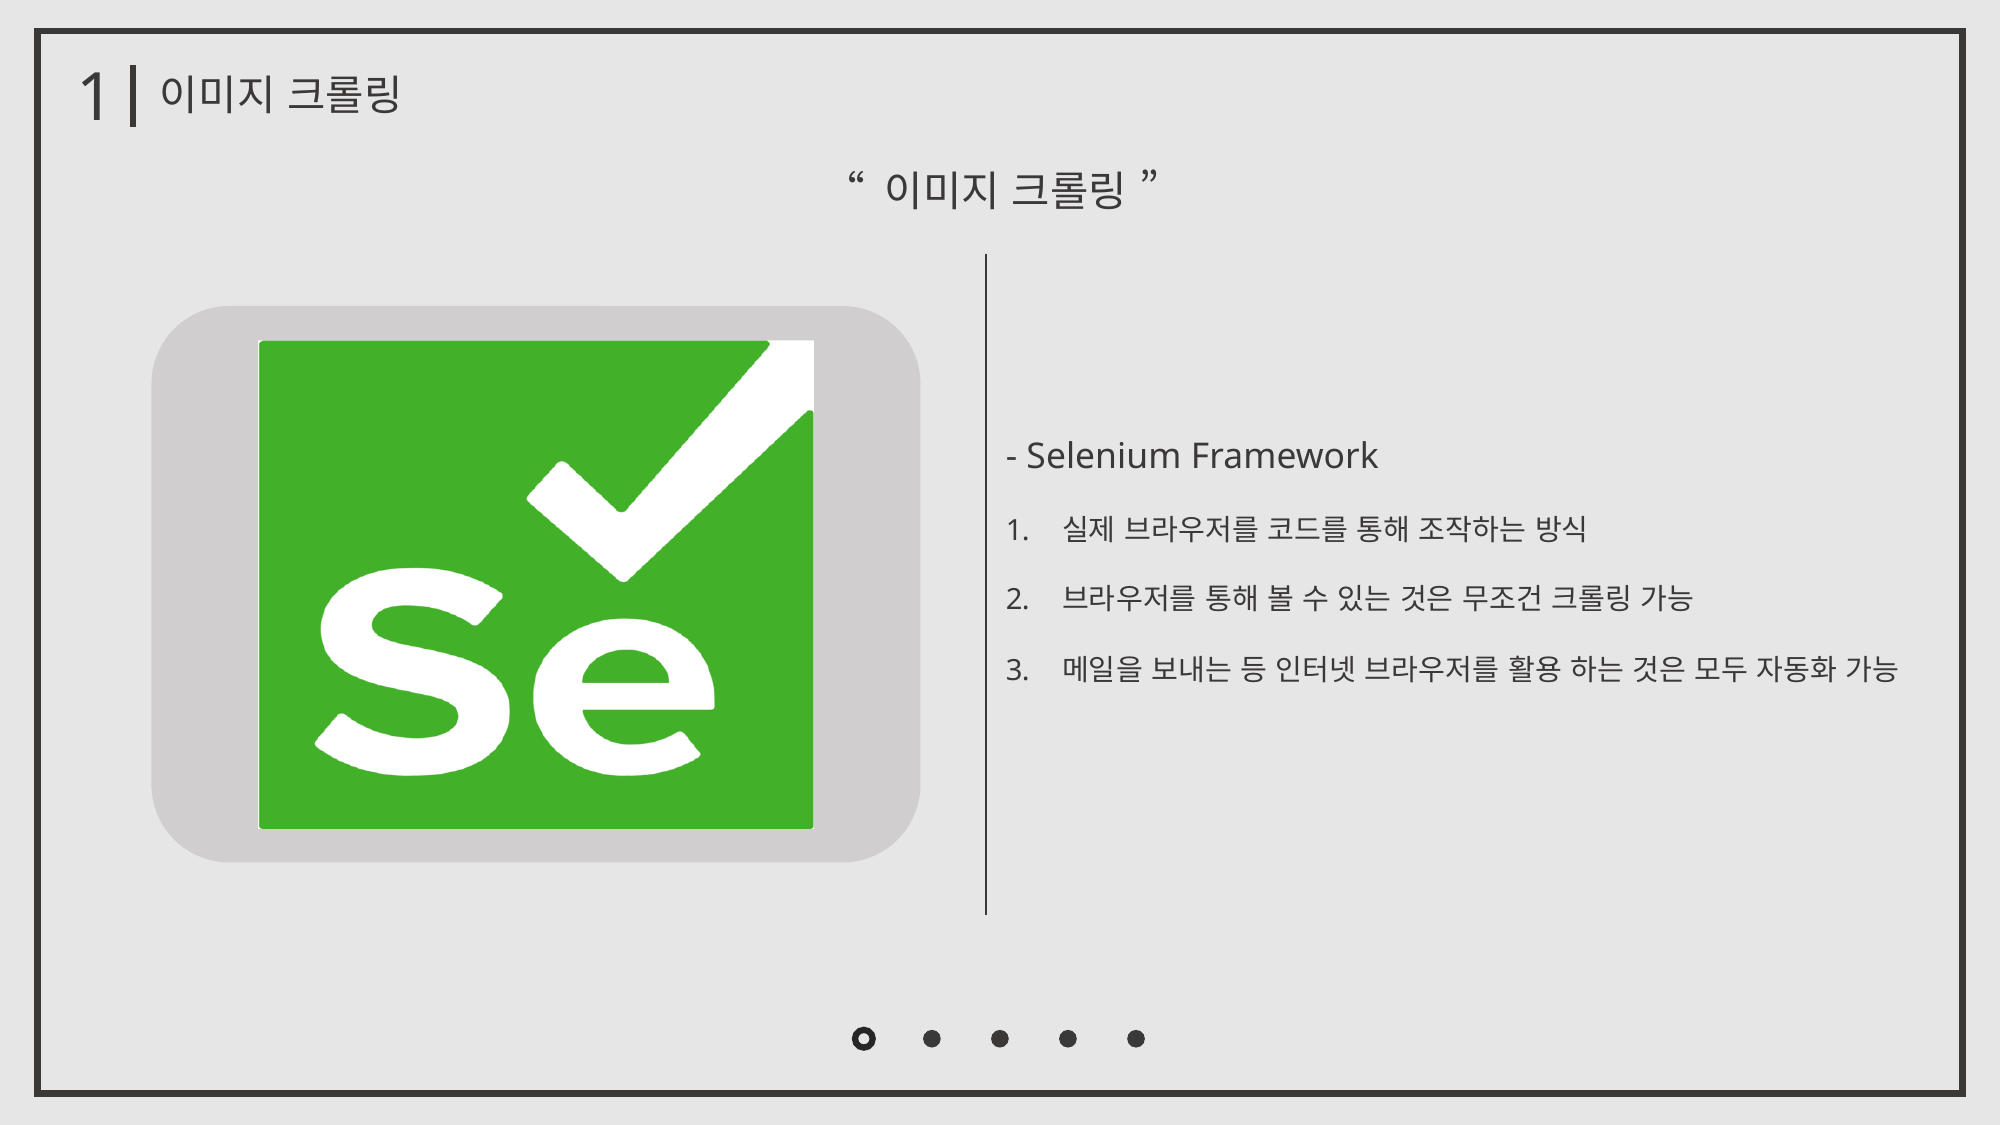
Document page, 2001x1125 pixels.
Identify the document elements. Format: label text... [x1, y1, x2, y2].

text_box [855, 1029, 1145, 1048]
text_box [150, 304, 922, 864]
text_box 1 [61, 46, 146, 142]
text_box - Selenium Framework 실제 브라우저를 코드를 통해 조작하는 방식 브라우저를 통해 볼 수 있는 것은 무조건 크롤링 가능 메일을 보내는 등 인터넷 브라우저를 활용 하는 것은 모두 자동화 가능 [991, 426, 1966, 694]
text_box “ 이미지 크롤링 ” [767, 157, 1215, 223]
text_box 이미지 크롤링 [145, 61, 859, 127]
picture [258, 340, 814, 829]
text_box [36, 30, 1964, 1095]
